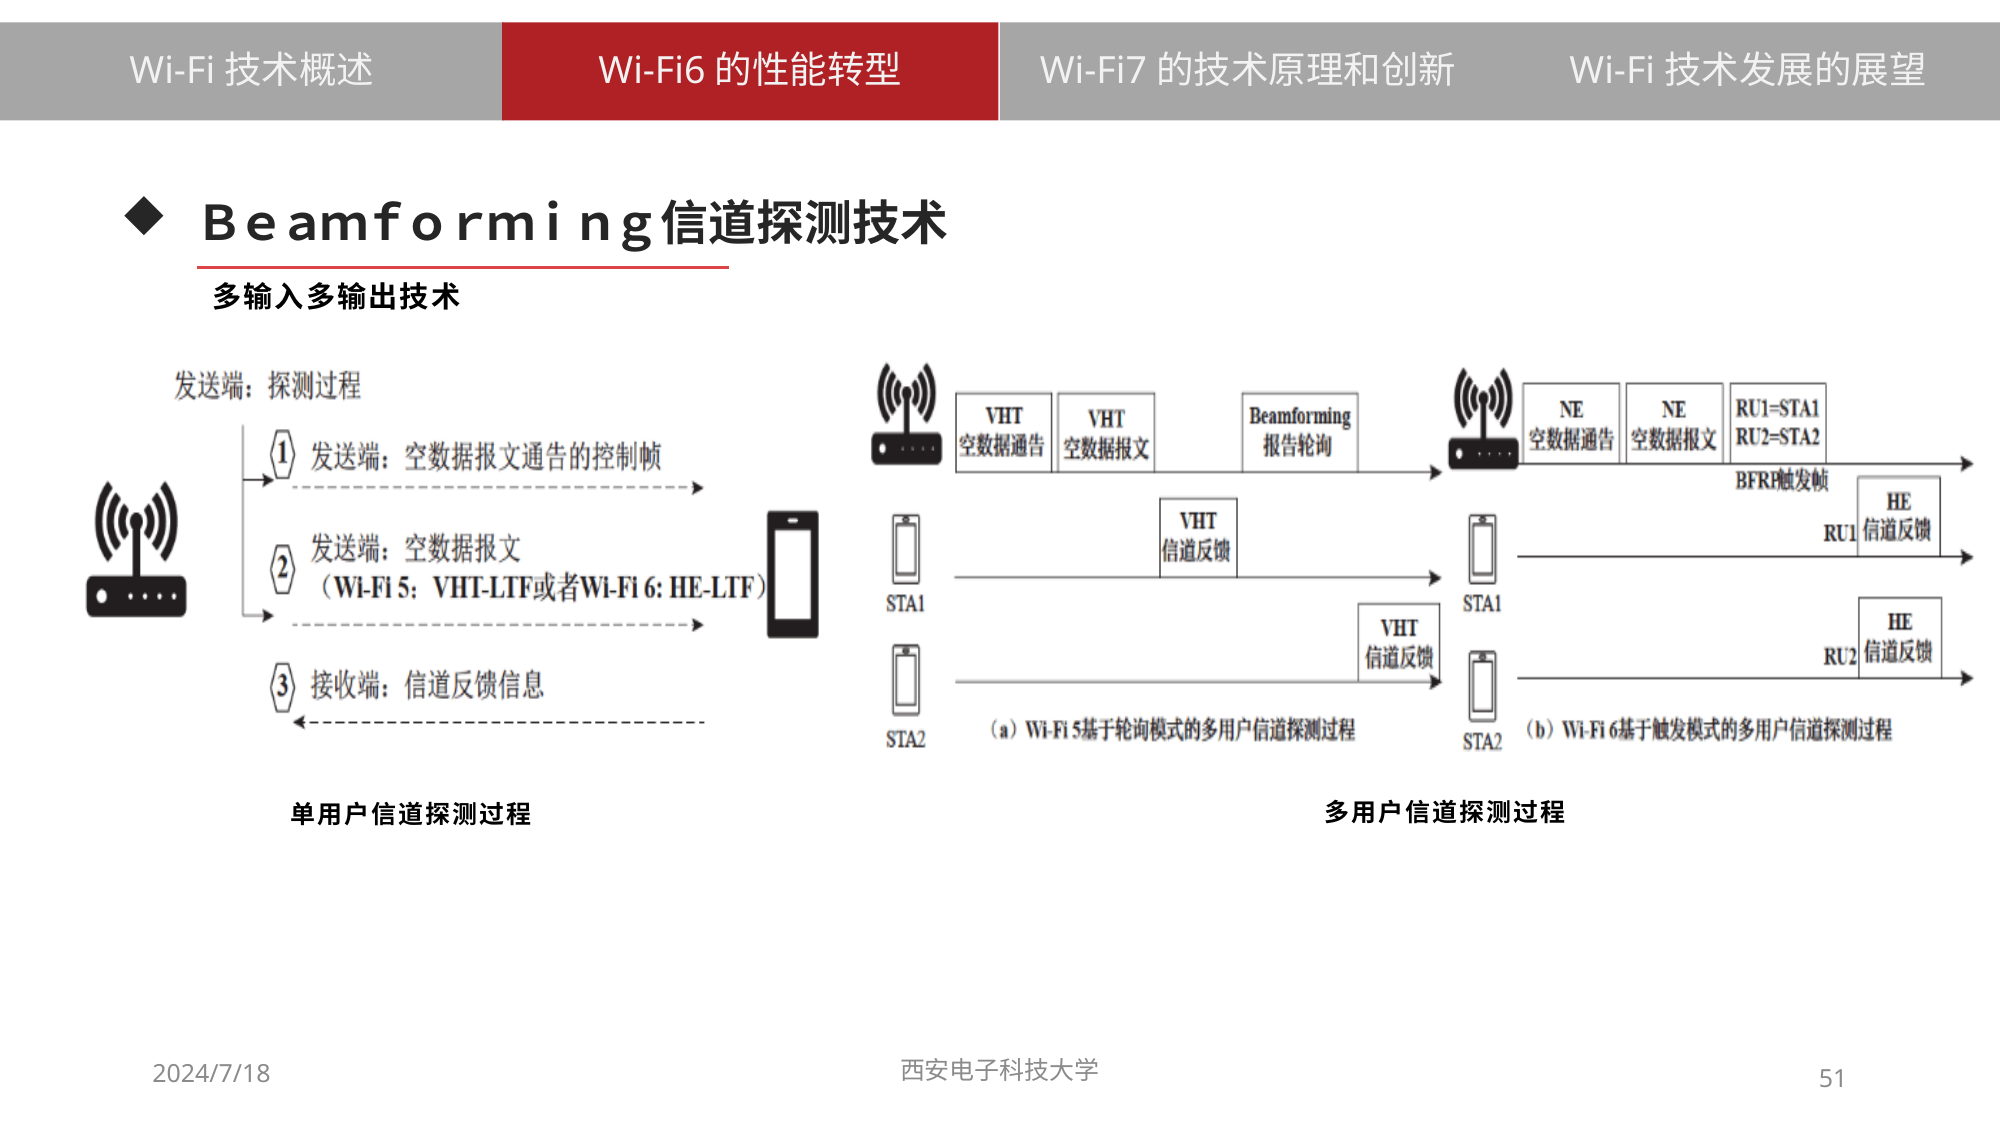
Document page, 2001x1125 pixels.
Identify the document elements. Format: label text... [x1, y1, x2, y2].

slide_number 51 [1412, 1049, 1863, 1109]
list Wi-Fi6的性能转型 [502, 22, 999, 121]
list Wi-Fi7的技术原理和创新 [999, 22, 1496, 121]
footer 西安电子科技大学 [662, 1042, 1338, 1103]
text_box 多用户信道探测过程 [1309, 781, 1599, 834]
list Wi-Fi技术发展的展望 [1496, 22, 2000, 121]
text_box 单用户信道探测过程 [275, 782, 565, 837]
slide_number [137, 1042, 588, 1103]
text_box 多输入多输出技术 [197, 268, 705, 321]
picture [0, 317, 2001, 781]
title Ｂｅａｍｆｏｒｍｉｎｇ信道探测技术 [105, 182, 1109, 268]
list Wi-Fi技术概述 [0, 22, 502, 121]
